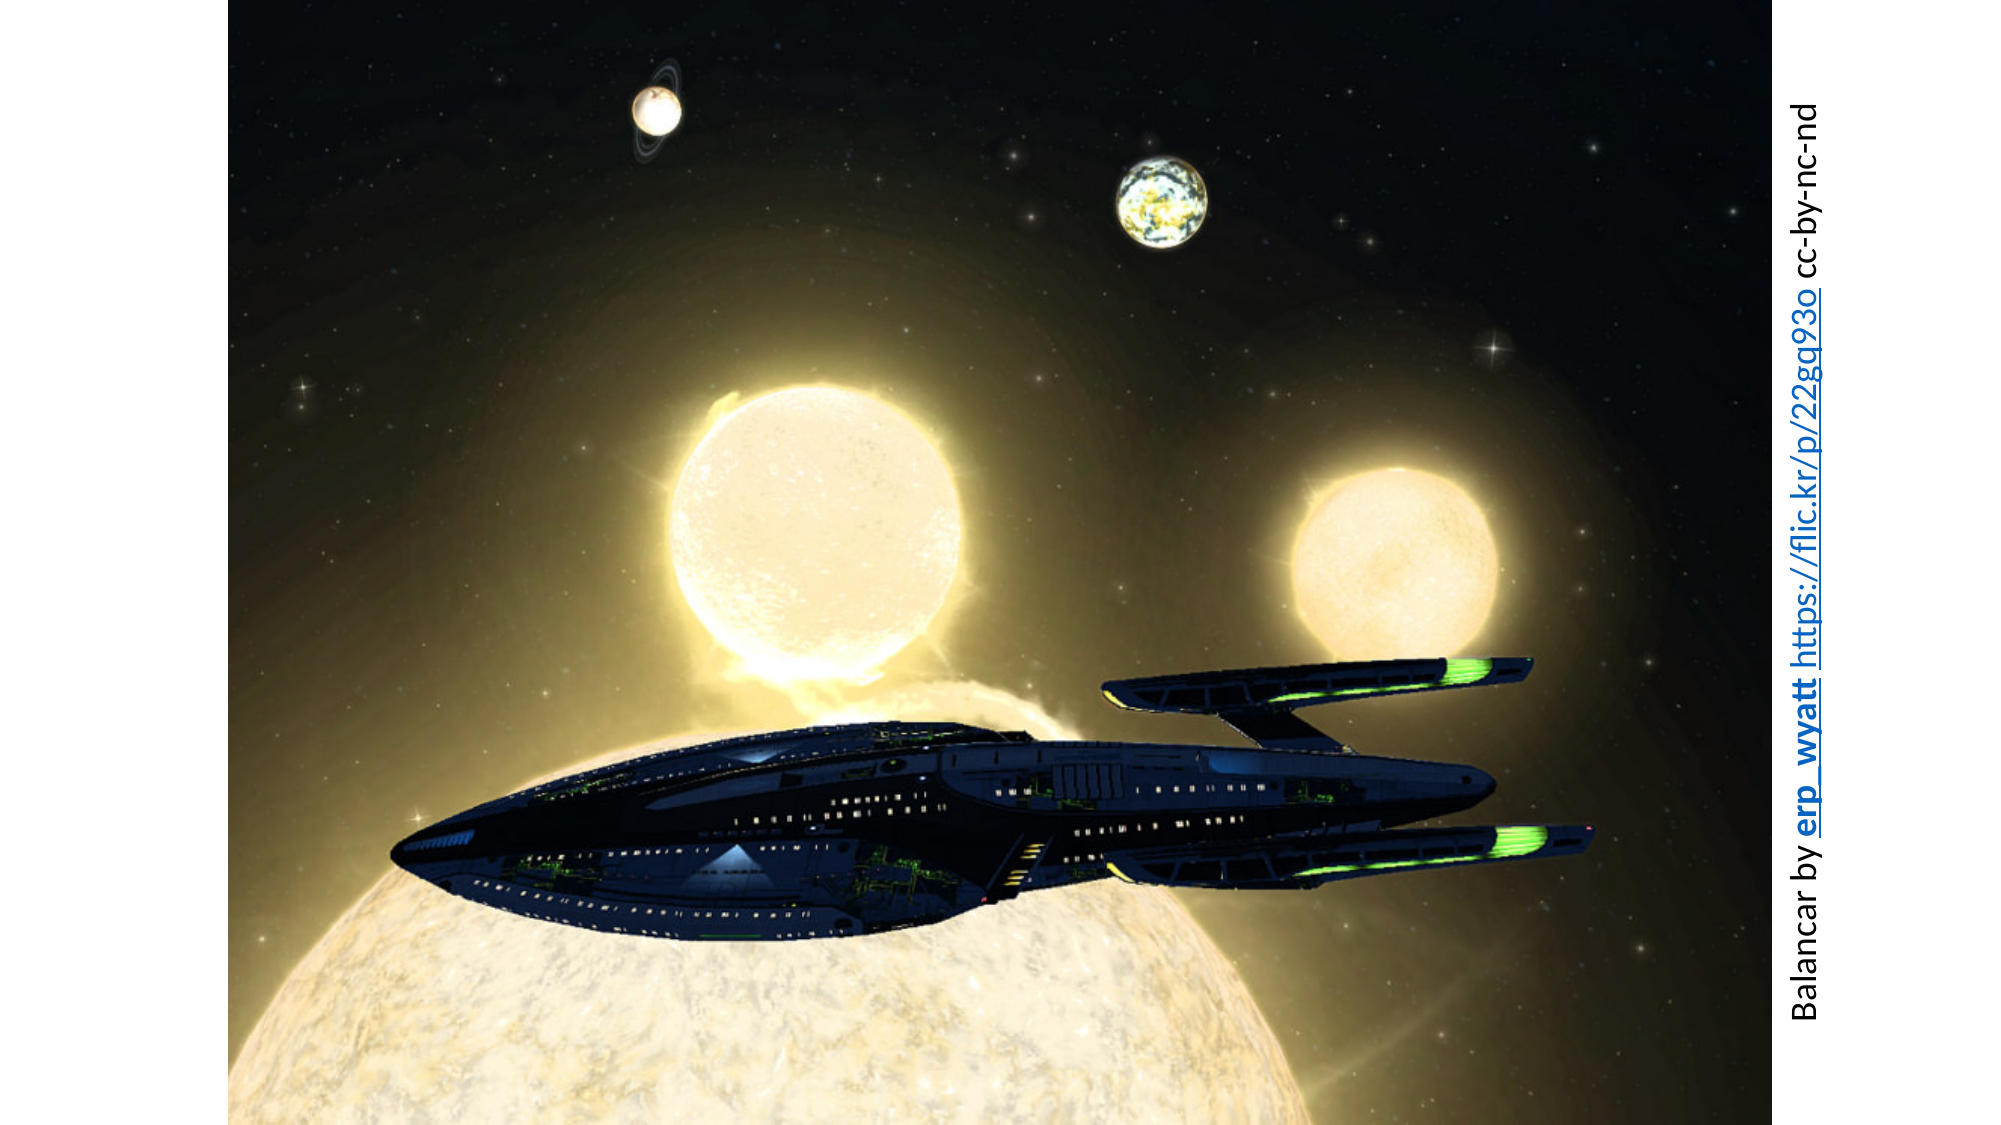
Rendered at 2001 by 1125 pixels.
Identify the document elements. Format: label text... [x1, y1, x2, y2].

picture [228, 0, 1772, 1125]
text_box Balancar by erp_wyatt https://flic.kr/p/22gq93o cc-by-nc-nd [1777, 58, 1832, 1067]
